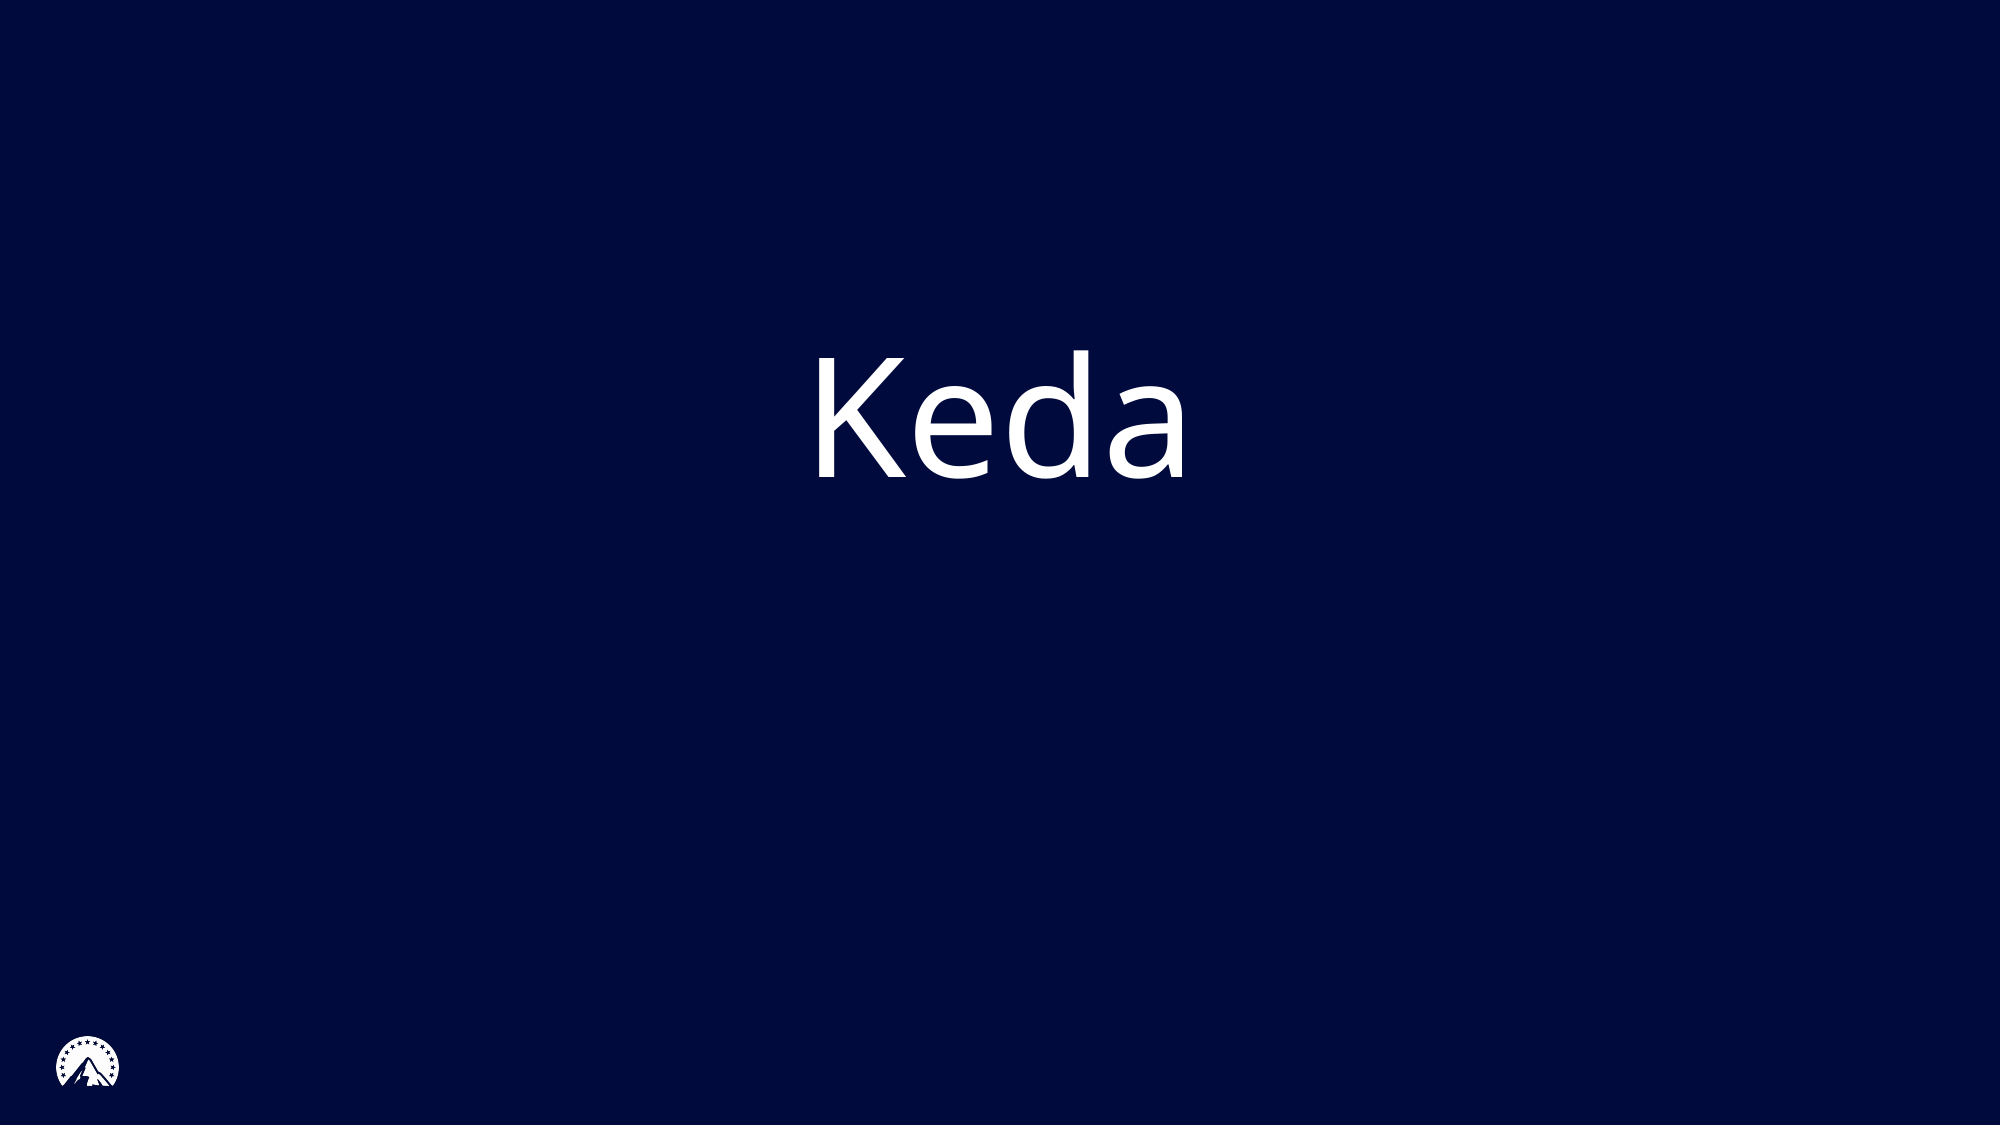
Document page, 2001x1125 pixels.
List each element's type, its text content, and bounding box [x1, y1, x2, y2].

picture [56, 1036, 119, 1086]
title Keda [249, 239, 1750, 516]
